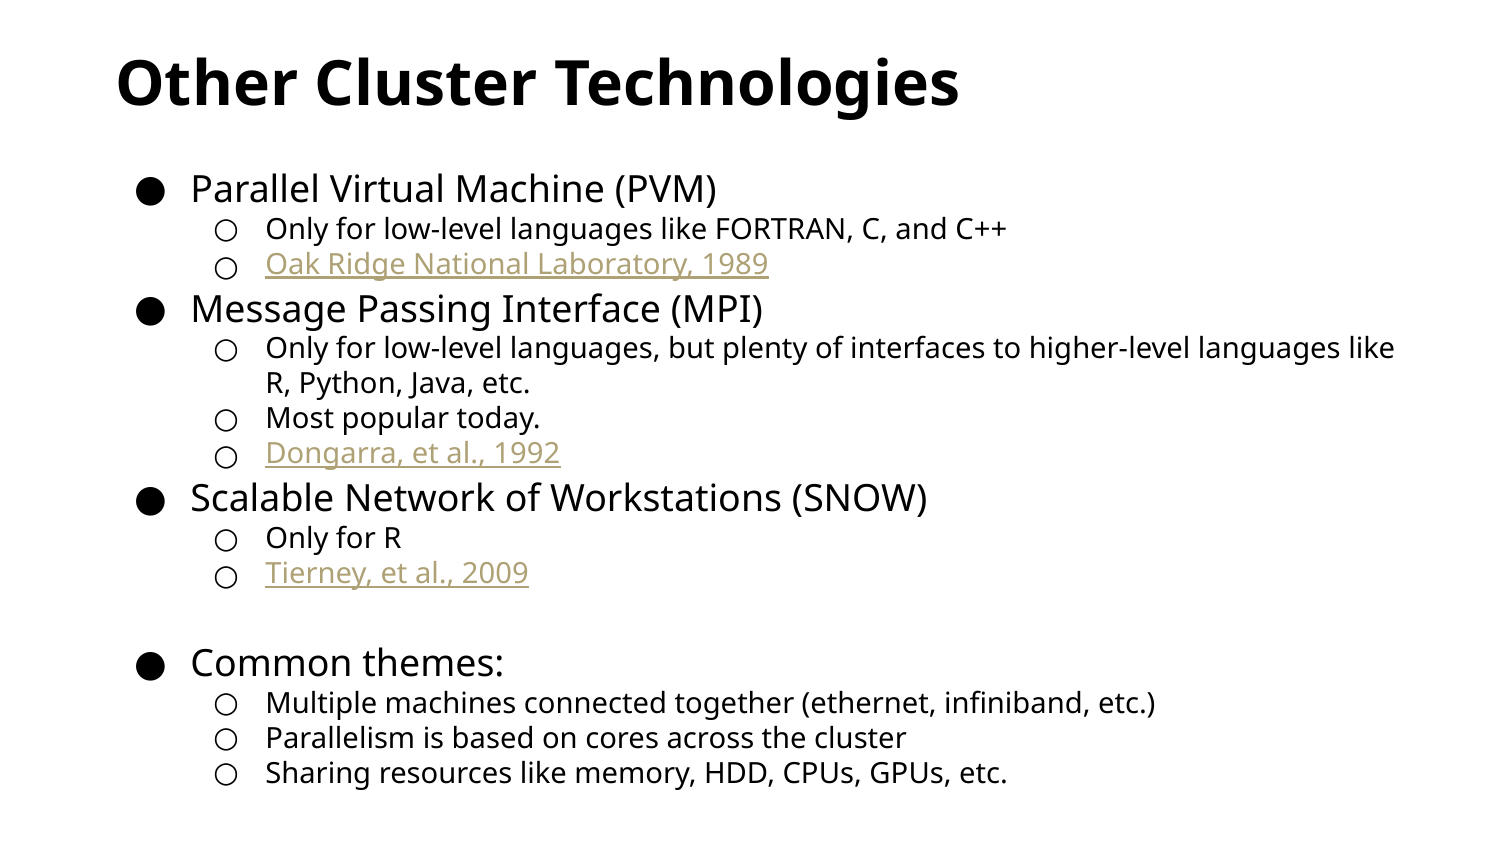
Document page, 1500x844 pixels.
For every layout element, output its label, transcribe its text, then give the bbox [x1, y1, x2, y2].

list Parallel Virtual Machine (PVM) Only for low-level languages like FORTRAN, C, and C++ Oak Ridge National Laboratory, 1989 Message Passing Interface (MPI) Only for low-level languages, but plenty of interfaces to higher-level languages like R, Python, Java, etc. Most popular today. Dongarra, et al., 1992 Scalable Network of Workstations (SNOW) Only for R Tierney, et al., 2009 Common themes: Multiple machines connected together (ethernet, infiniband, etc.) Parallelism is based on cores across the cluster Sharing resources like memory, HDD, CPUs, GPUs, etc. [100, 150, 1438, 750]
title Other Cluster Technologies [100, 28, 1438, 150]
